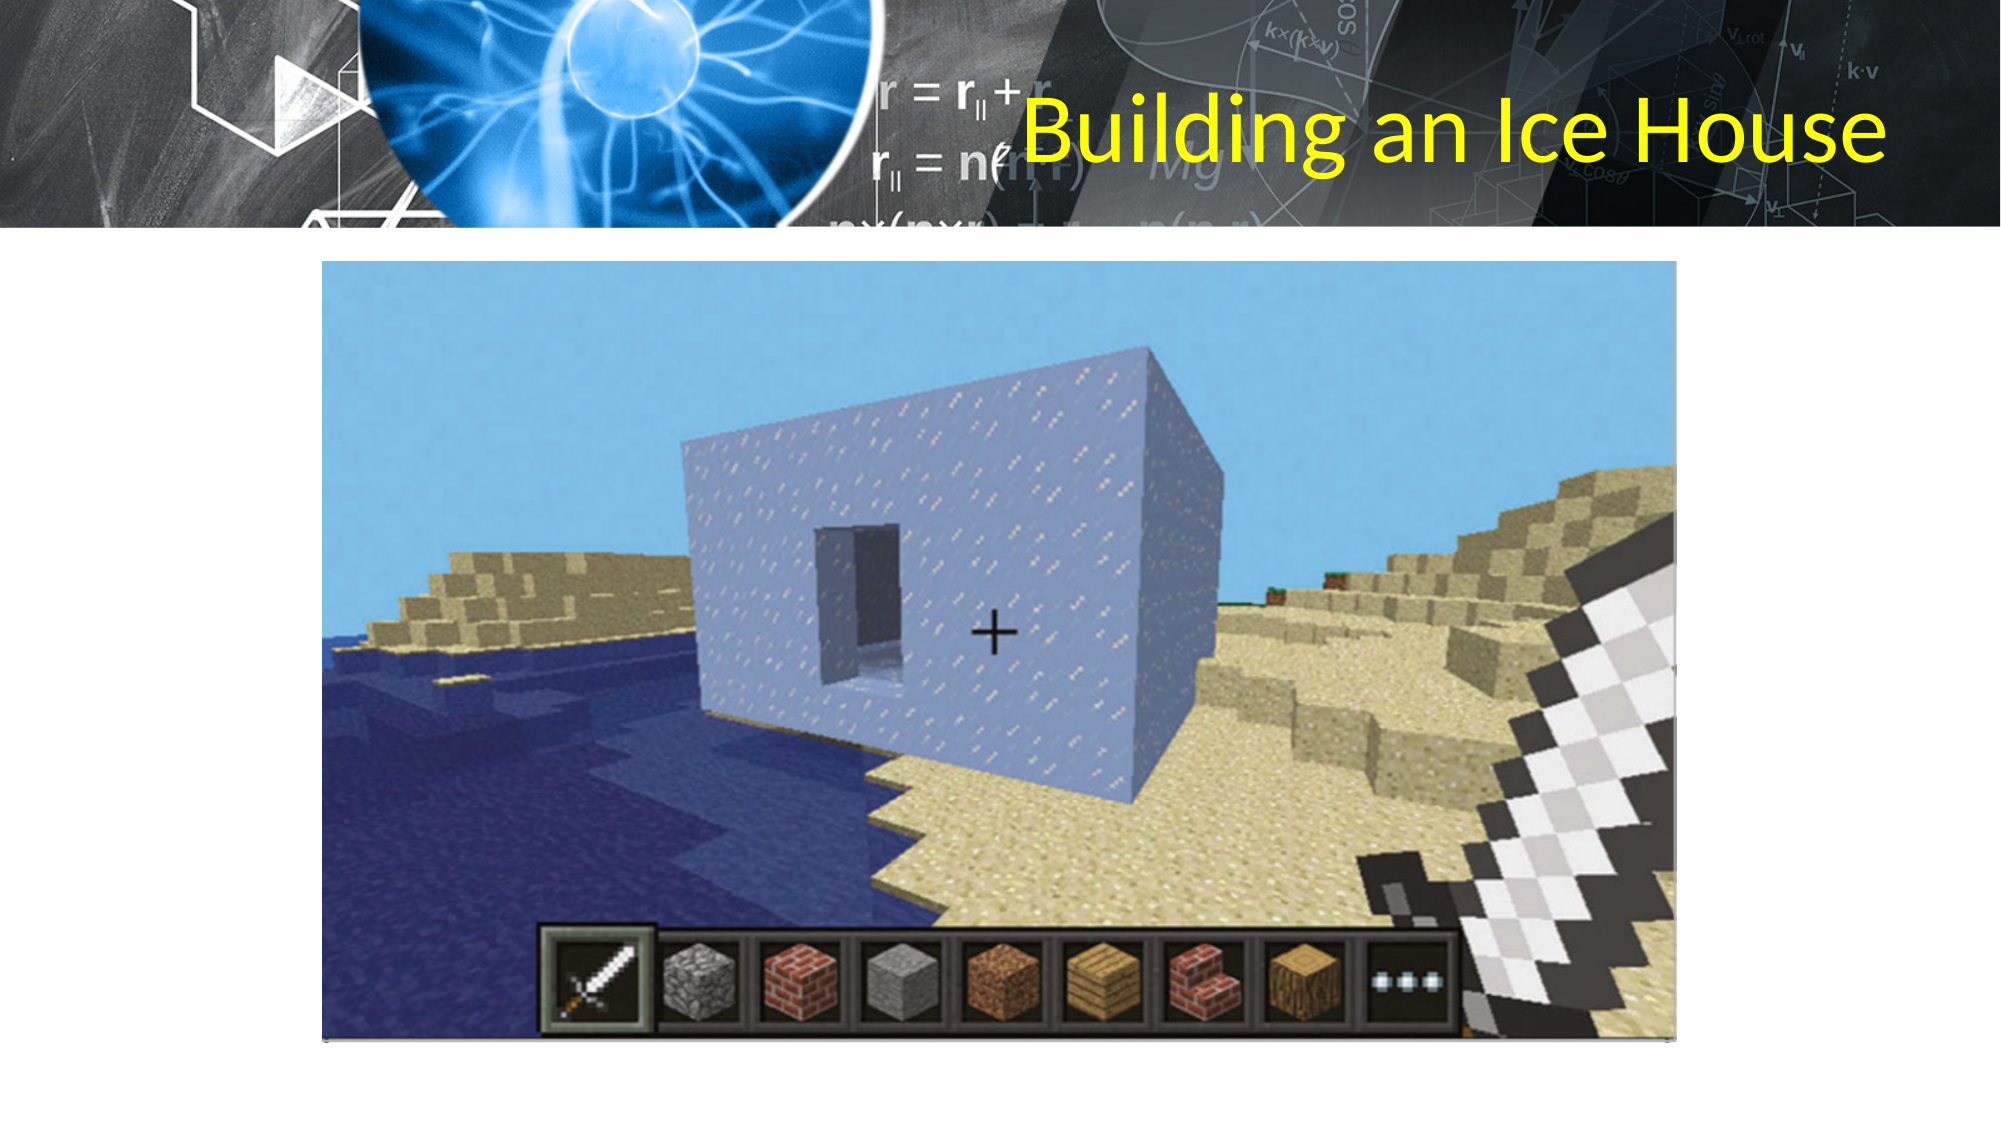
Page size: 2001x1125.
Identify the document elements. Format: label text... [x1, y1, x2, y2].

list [322, 261, 1678, 1043]
picture [0, 0, 2001, 1125]
title Building an Ice House [98, 39, 1905, 207]
